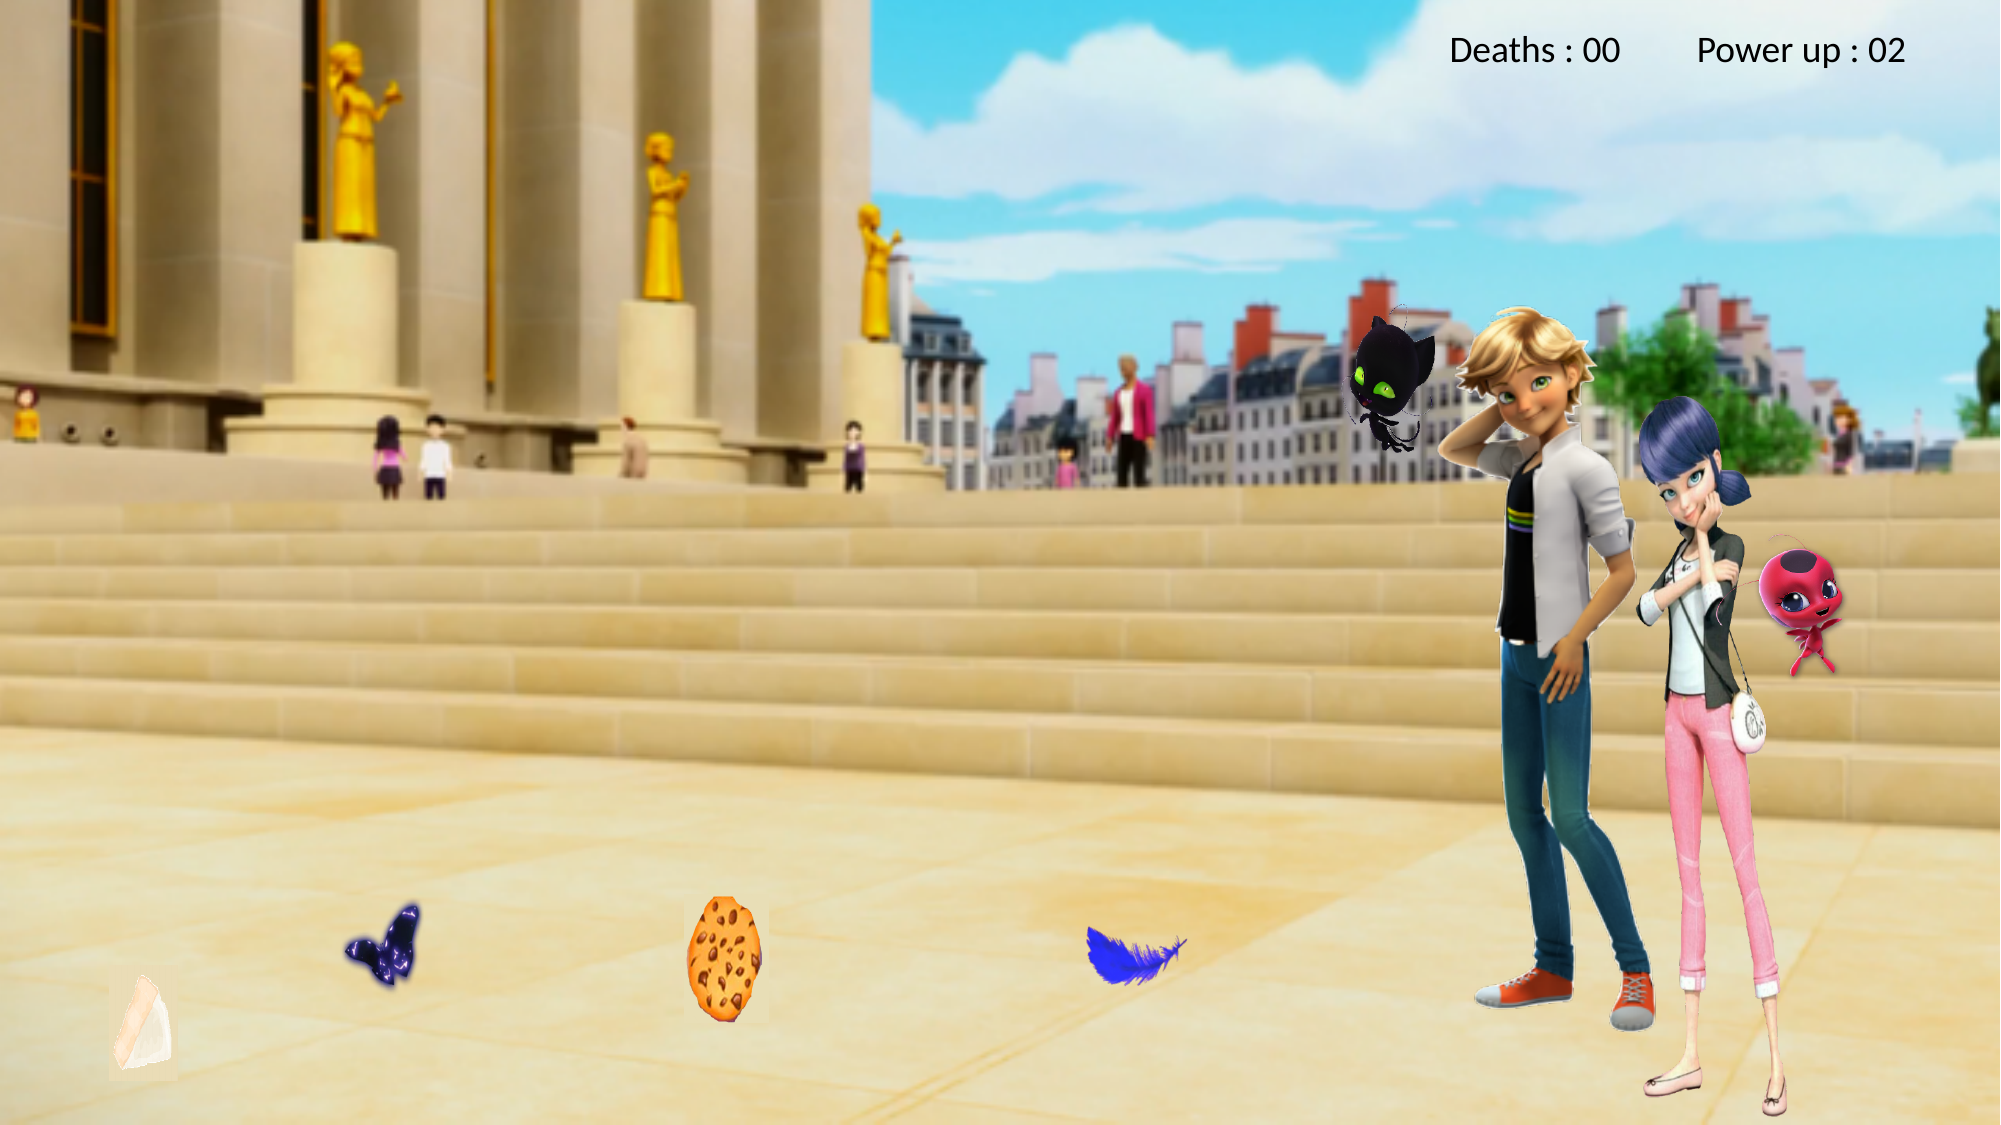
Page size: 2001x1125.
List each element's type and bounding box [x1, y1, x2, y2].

text_box [0, 0, 2000, 1125]
